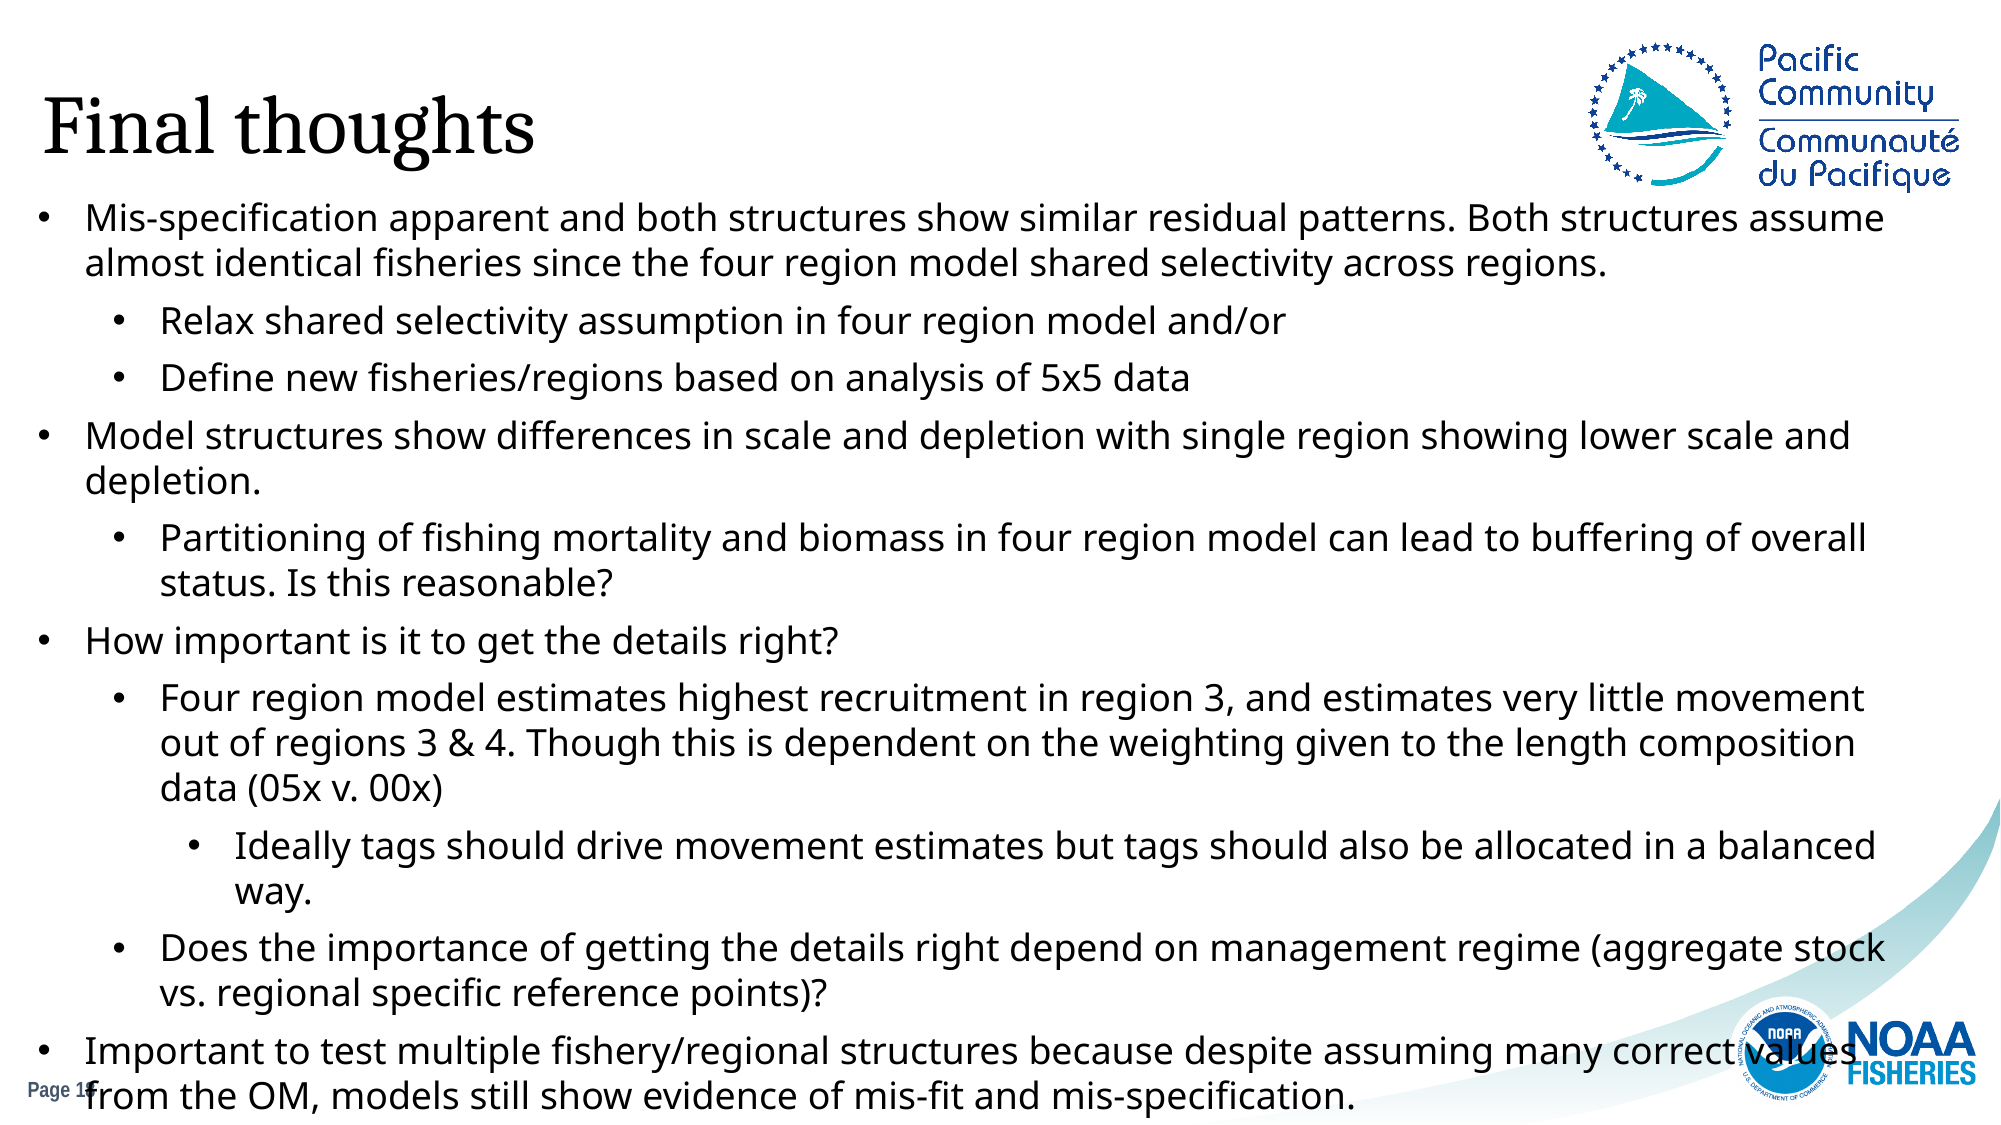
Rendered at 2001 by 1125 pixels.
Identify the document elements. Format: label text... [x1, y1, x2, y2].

text_box Mis-specification apparent and both structures show similar residual patterns. Both structures assume almost identical fisheries since the four region model shared selectivity across regions. Relax shared selectivity assumption in four region model and/or Define new fisheries/regions based on analysis of 5x5 data Model structures show differences in scale and depletion with single region showing lower scale and depletion. Partitioning of fishing mortality and biomass in four region model can lead to buffering of overall status. Is this reasonable? How important is it to get the details right? Four region model estimates highest recruitment in region 3, and estimates very little movement out of regions 3 & 4. Though this is dependent on the weighting given to the length composition data (05x v. 00x) Ideally tags should drive movement estimates but tags should also be allocated in a balanced way. Does the importance of getting the details right depend on management regime (aggregate stock vs. regional specific reference points)? Important to test multiple fishery/regional structures because despite assuming many correct values from the OM, models still show evidence of mis-fit and mis-specification. [22, 186, 1934, 1125]
text_box Final thoughts [27, 18, 1753, 186]
picture [1966, 1065, 1976, 1073]
picture [1934, 996, 1976, 1109]
picture [1753, 42, 1959, 193]
